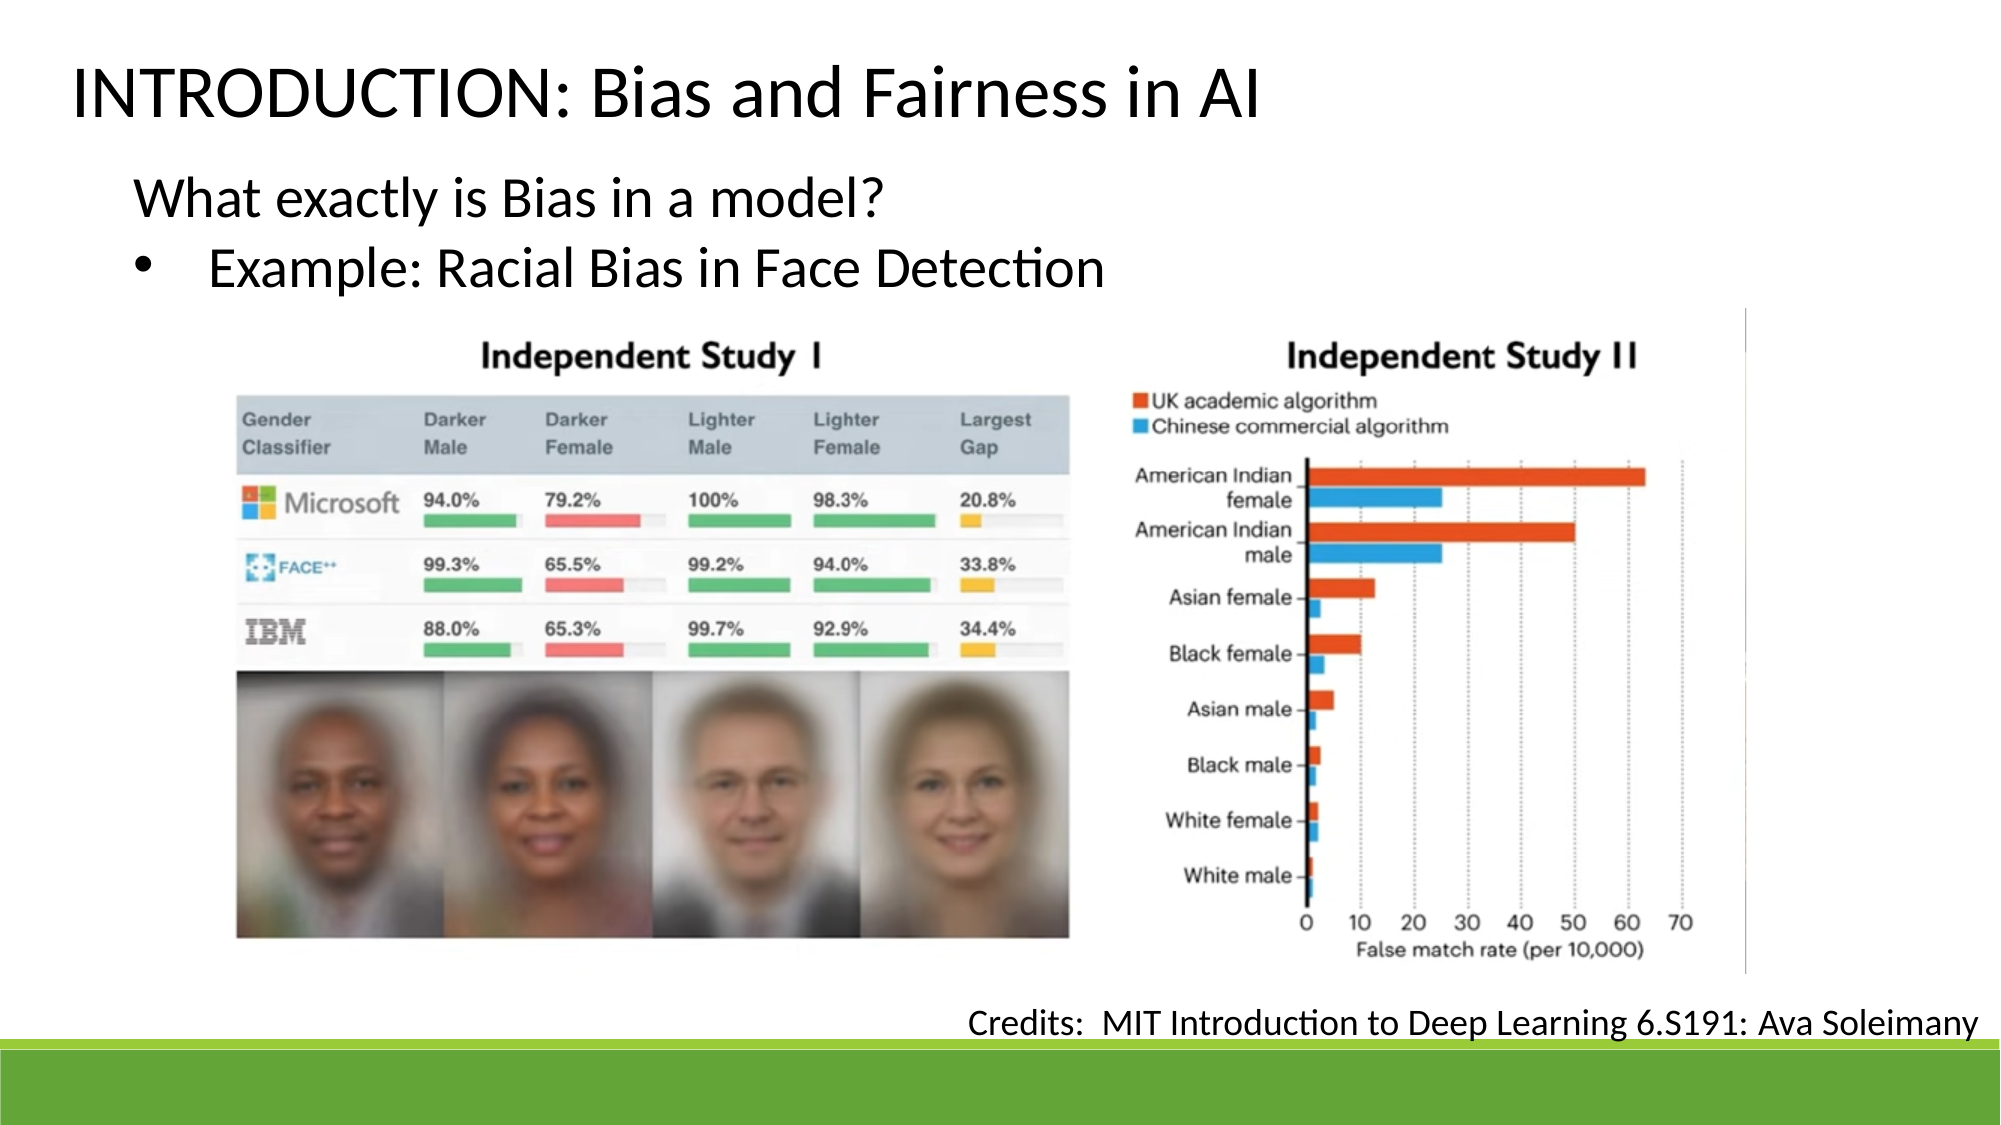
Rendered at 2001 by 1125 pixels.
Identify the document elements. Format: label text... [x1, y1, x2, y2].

text_box INTRODUCTION: Bias and Fairness in AI [56, 34, 1296, 230]
picture [224, 307, 1747, 974]
text_box Credits: MIT Introduction to Deep Learning 6.S191: Ava Soleimany [953, 990, 1994, 1051]
text_box What exactly is Bias in a model? Example: Racial Bias in Face Detection [118, 151, 1122, 307]
